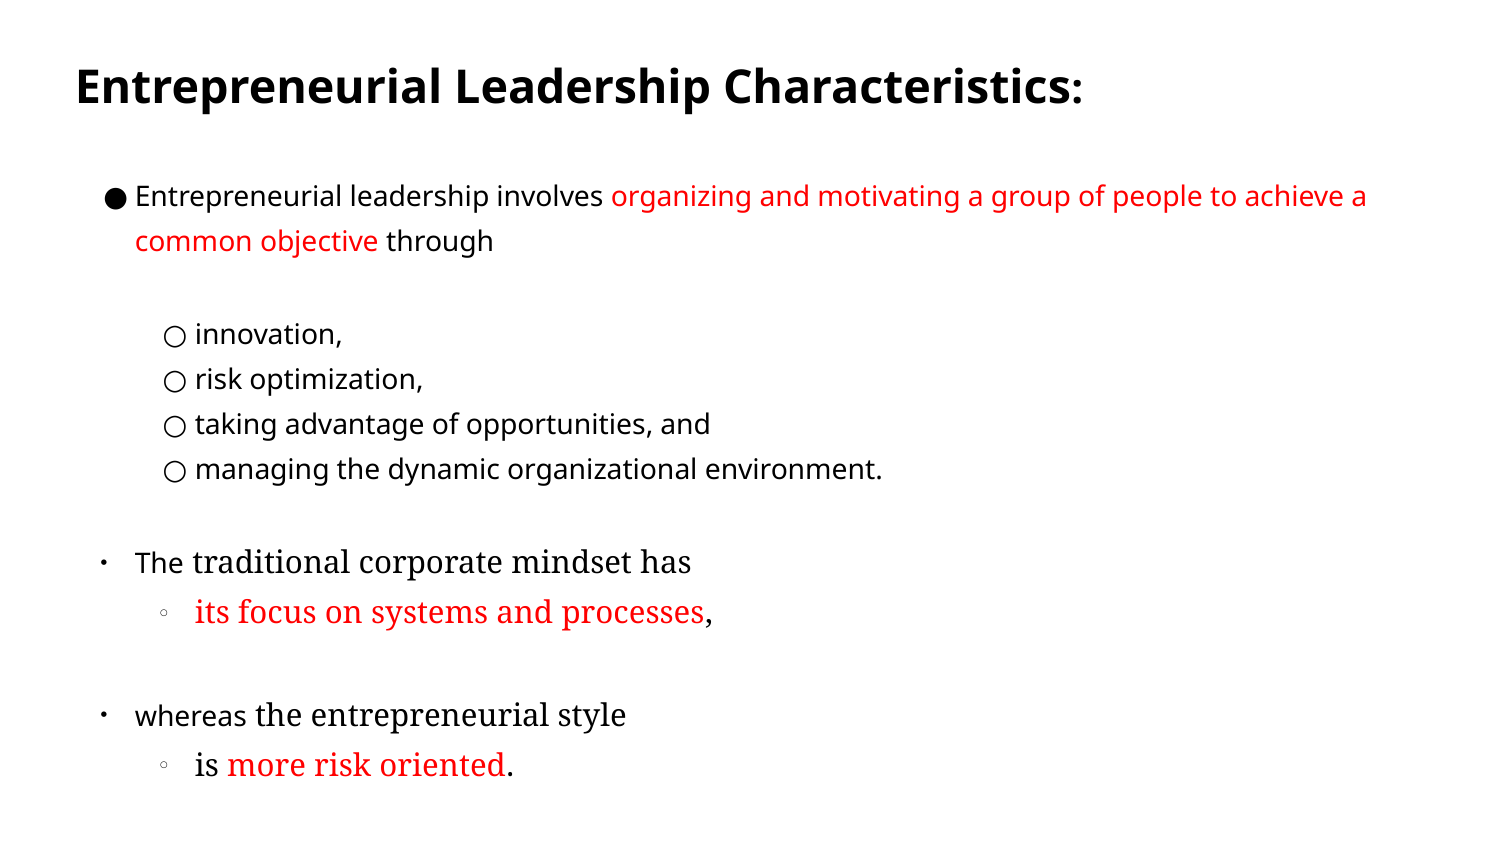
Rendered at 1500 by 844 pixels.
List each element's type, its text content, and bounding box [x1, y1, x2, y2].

list Entrepreneurial Leadership Characteristics: Entrepreneurial leadership involves organizing and motivating a group of people to achieve a common objective through innovation, risk optimization, taking advantage of opportunities, and managing the dynamic organizational environment. The traditional corporate mindset has its focus on systems and processes, whereas the entrepreneurial style is more risk oriented. [59, 28, 1436, 816]
